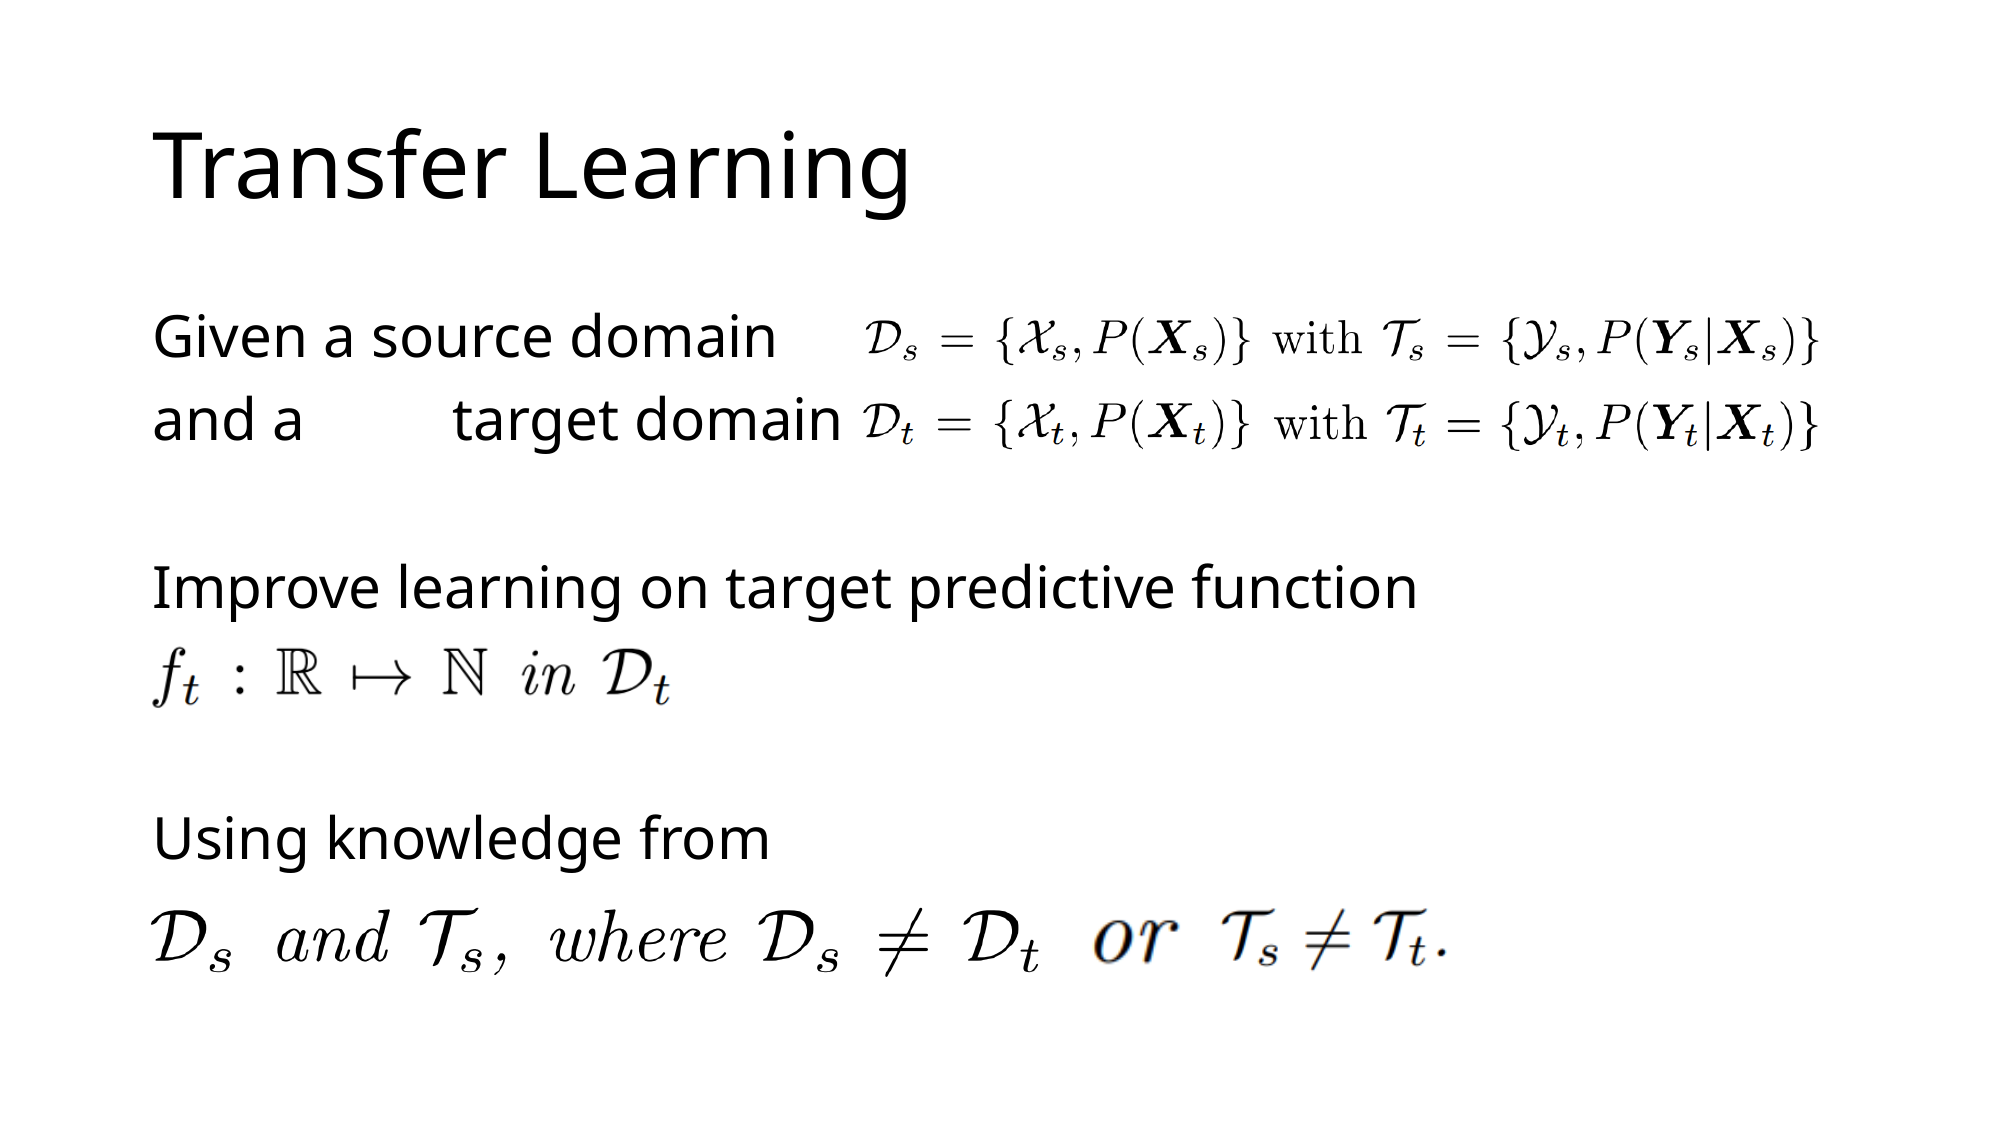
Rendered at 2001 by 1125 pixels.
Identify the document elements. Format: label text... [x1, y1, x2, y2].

picture [137, 631, 688, 721]
title Transfer Learning [137, 59, 1863, 278]
picture [1215, 895, 1462, 984]
picture [1267, 395, 1820, 459]
picture [137, 895, 1204, 984]
picture [853, 395, 1257, 457]
list Given a source domain and a target domain Improve learning on target predictive function , Using knowledge from [137, 299, 1863, 1014]
picture [858, 310, 1820, 370]
